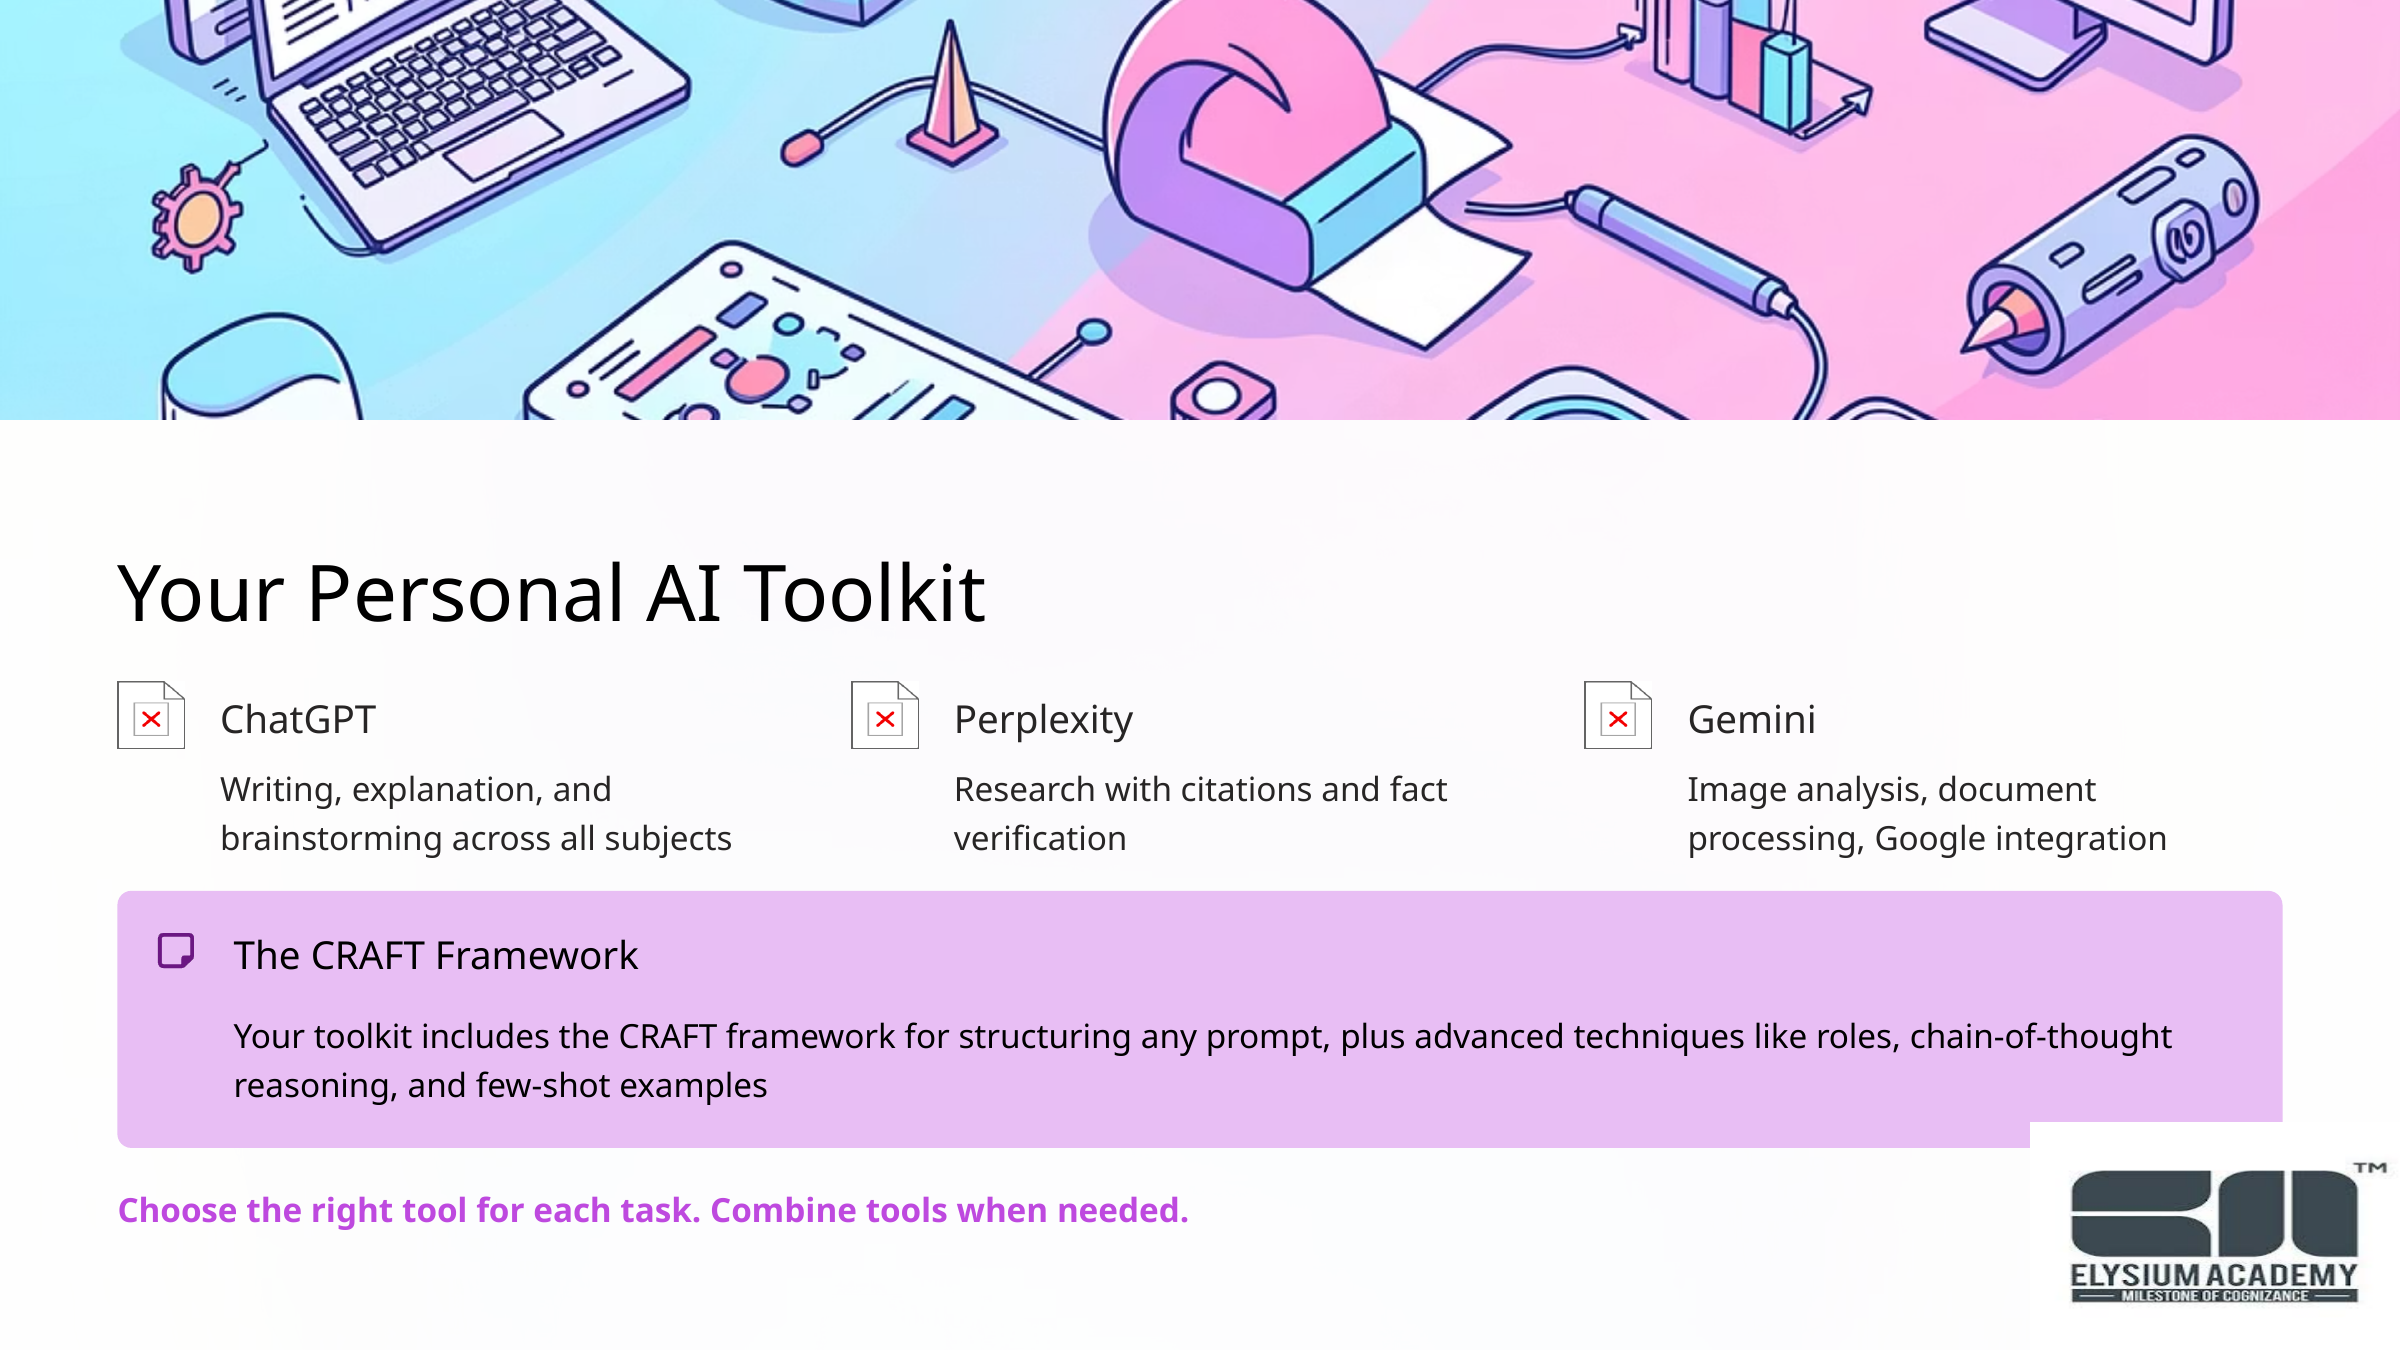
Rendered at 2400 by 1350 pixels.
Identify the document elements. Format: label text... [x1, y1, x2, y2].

picture [2030, 1122, 2400, 1350]
picture [0, 0, 2400, 420]
text_box ChatGPT [220, 692, 615, 742]
picture [1584, 680, 1652, 749]
text_box Image analysis, document processing, Google integration [1687, 759, 2283, 859]
text_box [117, 890, 2283, 1148]
picture [117, 680, 185, 749]
text_box Gemini [1687, 692, 2083, 742]
text_box Choose the right tool for each task. Combine tools when needed. [117, 1180, 2030, 1230]
text_box Perplexity [953, 692, 1349, 742]
text_box Your Personal AI Toolkit [117, 539, 1042, 639]
text_box Writing, explanation, and brainstorming across all subjects [220, 759, 816, 859]
picture [150, 930, 201, 971]
text_box The CRAFT Framework [233, 927, 677, 978]
text_box Your toolkit includes the CRAFT framework for structuring any prompt, plus advanced techniques like roles, chain-of-thought reasoning, and few-shot examples [233, 1005, 2249, 1106]
picture [851, 680, 919, 749]
text_box Research with citations and fact verification [953, 759, 1549, 859]
